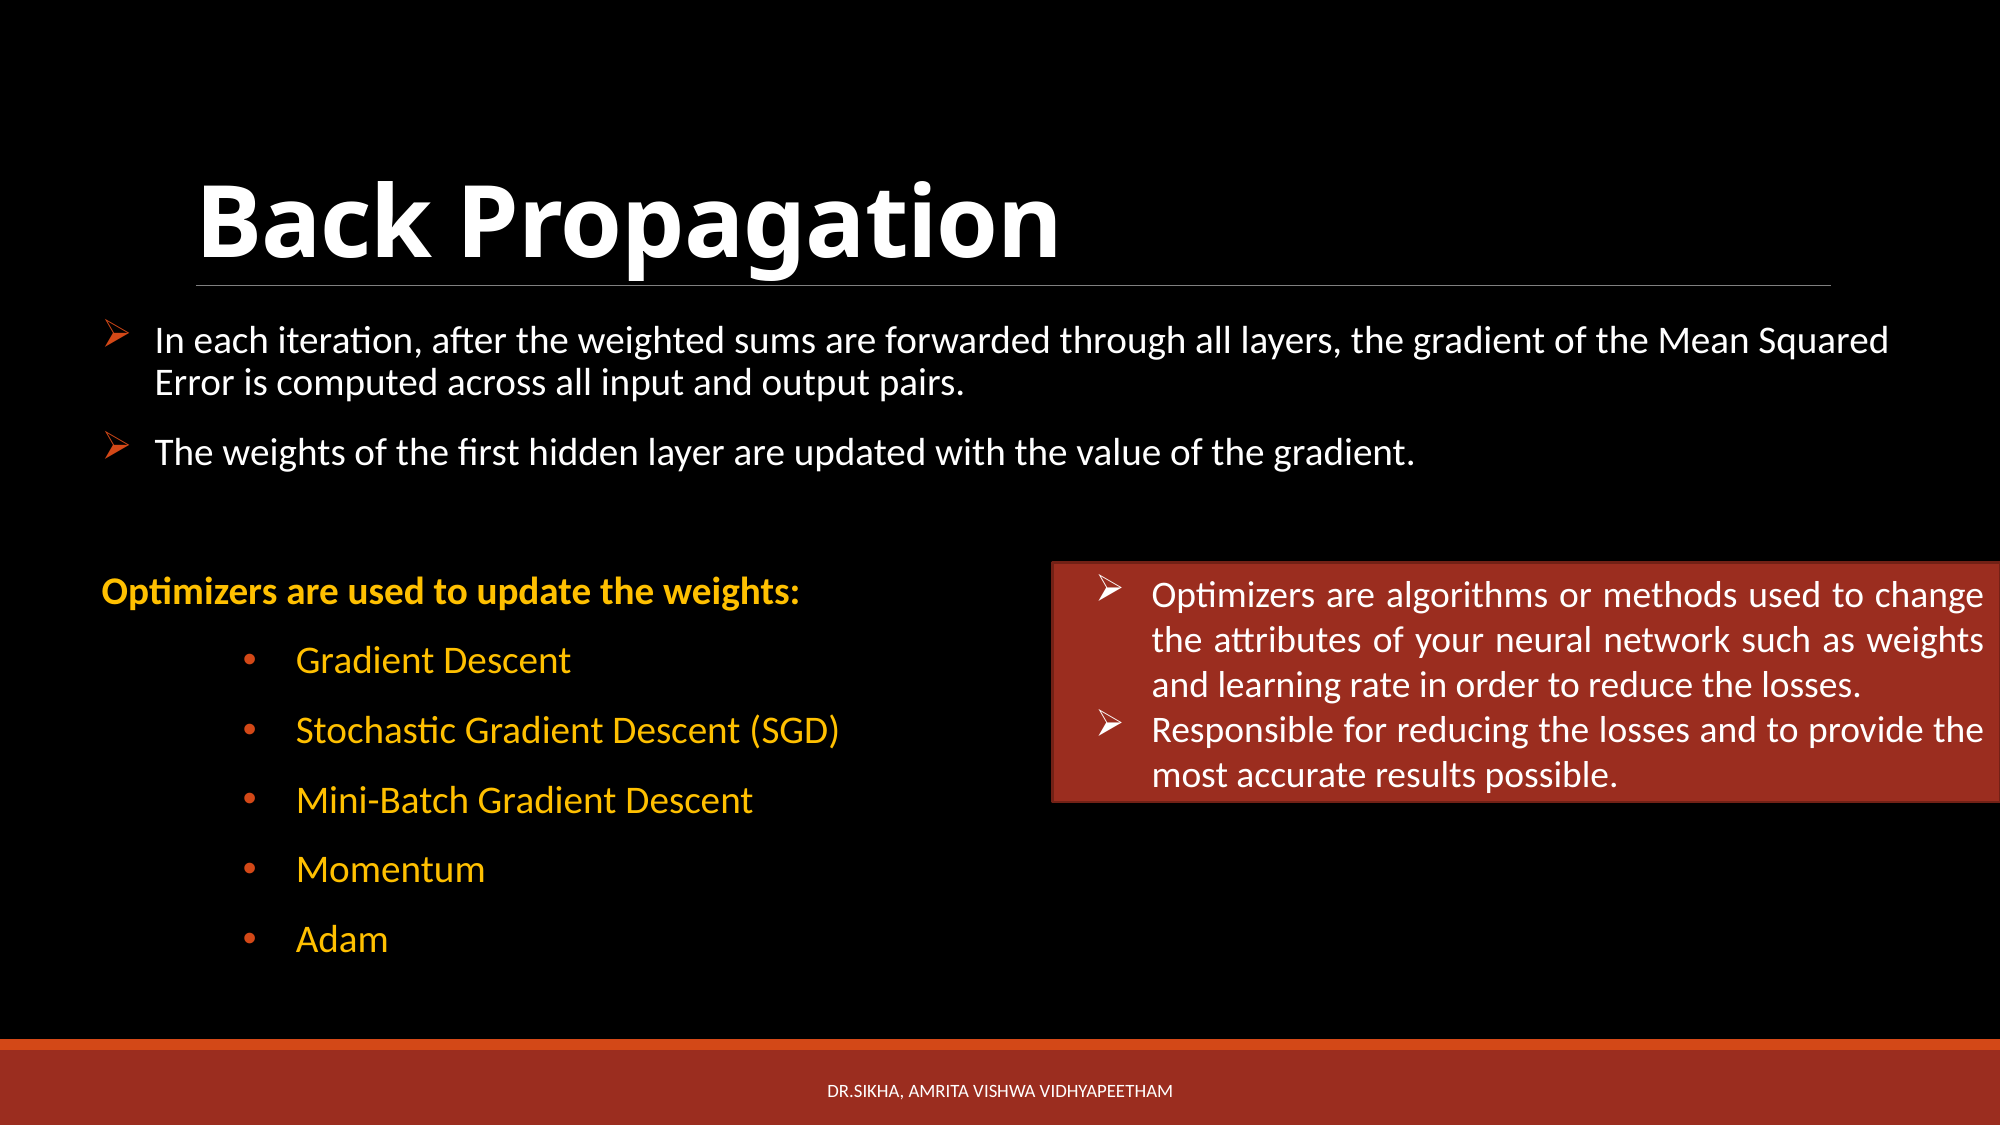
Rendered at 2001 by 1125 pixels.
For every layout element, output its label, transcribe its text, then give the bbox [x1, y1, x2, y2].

footer Dr.Sikha, Amrita Vishwa VidhyaPeetham [604, 1059, 1396, 1120]
title Back Propagation [180, 47, 1830, 285]
text_box Optimizers are algorithms or methods used to change the attributes of your neural network such as weights and learning rate in order to reduce the losses. Responsible for reducing the losses and to provide the most accurate results possible. [1051, 561, 2000, 803]
list In each iteration, after the weighted sums are forwarded through all layers, the gradient of the Mean Squared Error is computed across all input and output pairs. The weights of the first hidden layer are updated with the value of the gradient. Optimizers are used to update the weights: Gradient Descent Stochastic Gradient Descent (SGD) Mini-Batch Gradient Descent Momentum Adam [75, 311, 1900, 972]
